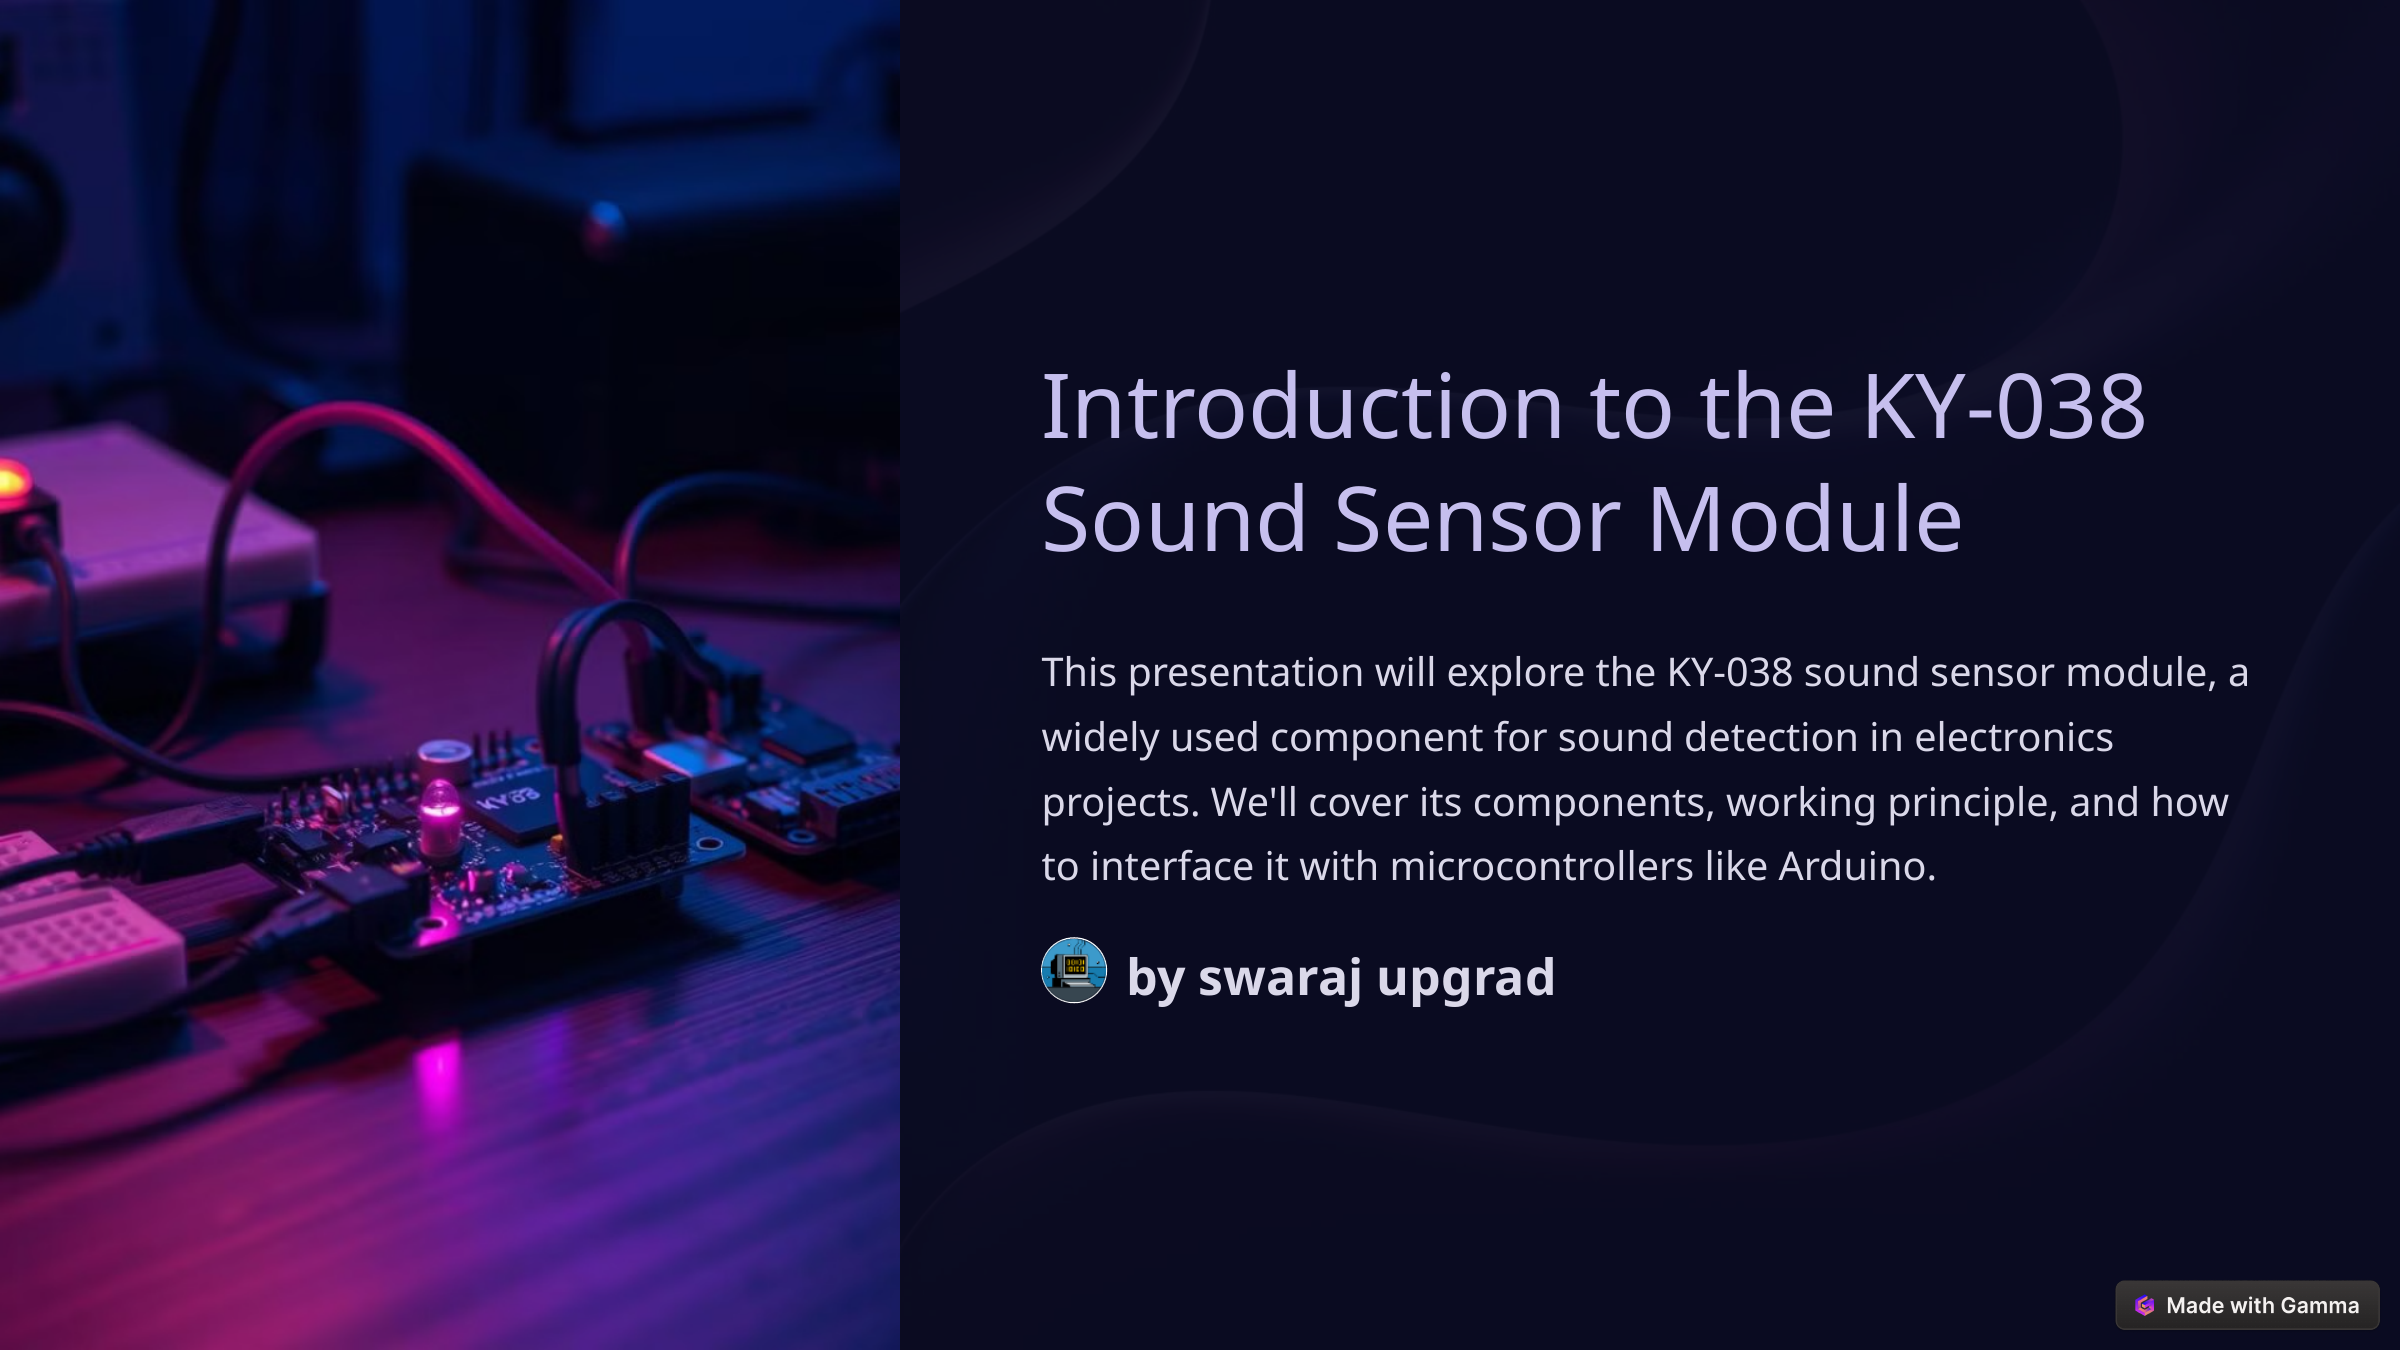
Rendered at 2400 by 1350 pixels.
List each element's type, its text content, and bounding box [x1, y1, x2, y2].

text_box by swaraj upgrad [1126, 934, 1508, 1006]
picture [0, 0, 900, 1350]
picture [2106, 1271, 2389, 1339]
picture [1042, 939, 1106, 1002]
text_box This presentation will explore the KY-038 sound sensor module, a widely used component for sound detection in electronics projects. We'll cover its components, working principle, and how to interface it with microcontrollers like Arduino. [1041, 630, 2259, 890]
text_box Introduction to the KY-038 Sound Sensor Module [1041, 344, 2259, 570]
